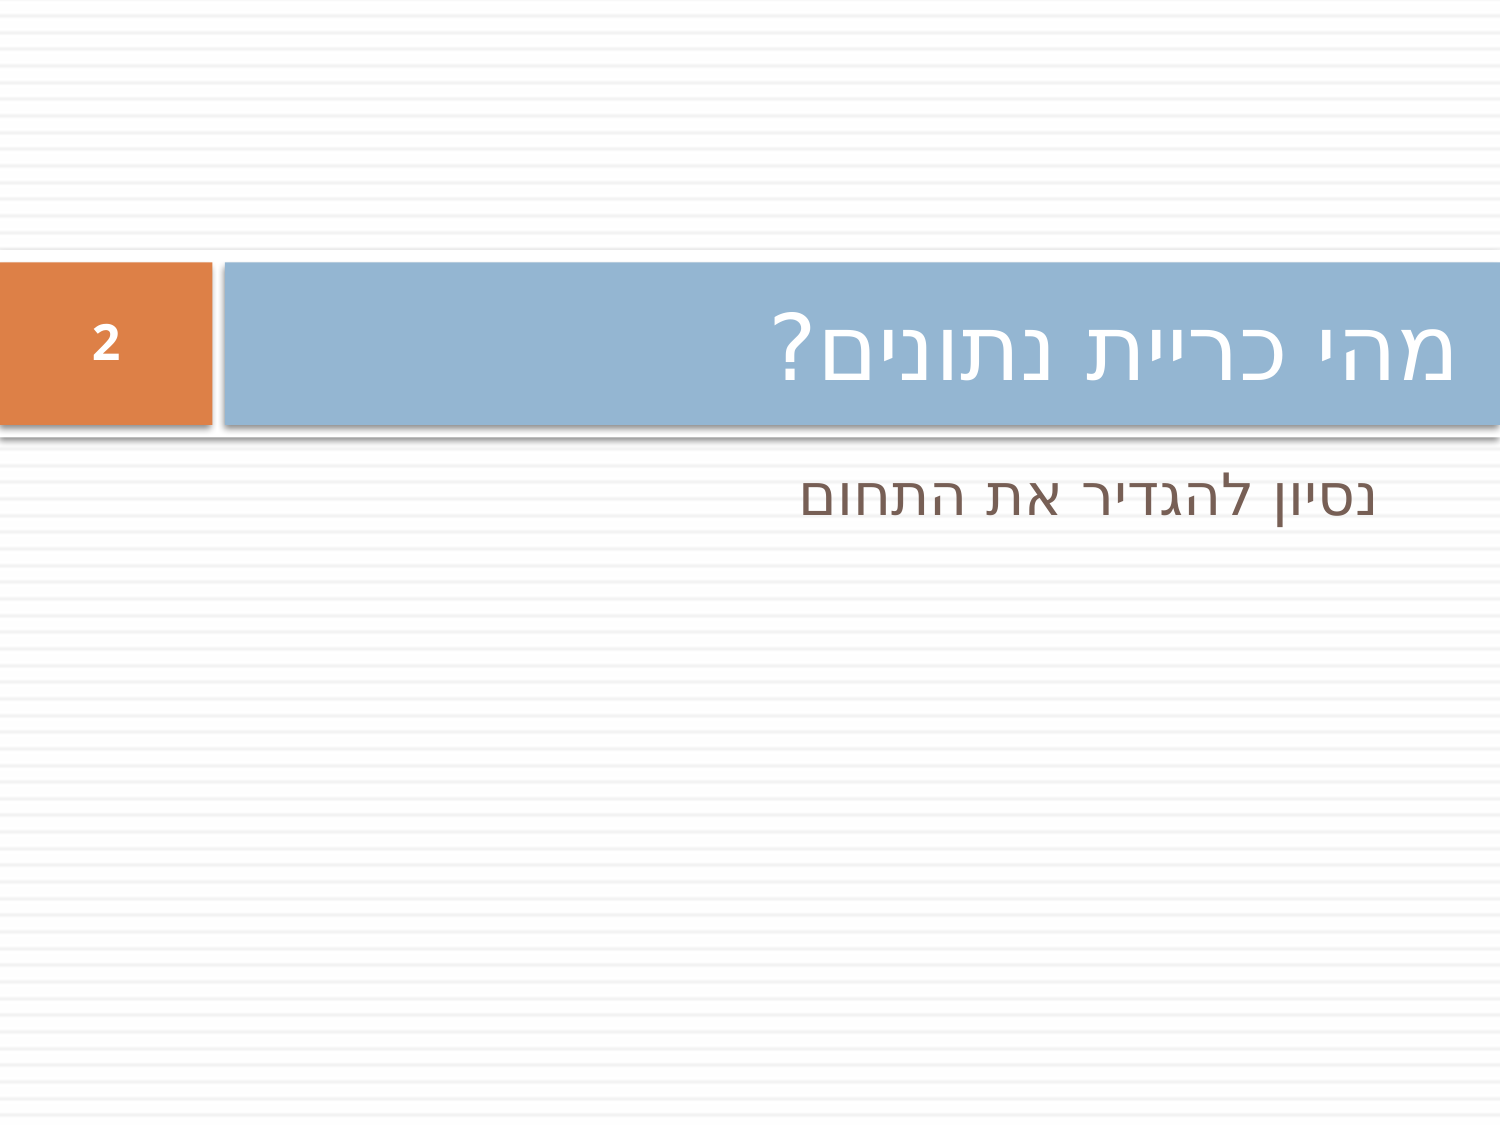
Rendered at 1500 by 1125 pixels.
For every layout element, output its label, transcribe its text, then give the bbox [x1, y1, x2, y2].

title מהי כריית נתונים? [225, 262, 1475, 425]
list נסיון להגדיר את התחום [225, 450, 1394, 725]
slide_number 2 [0, 287, 213, 403]
